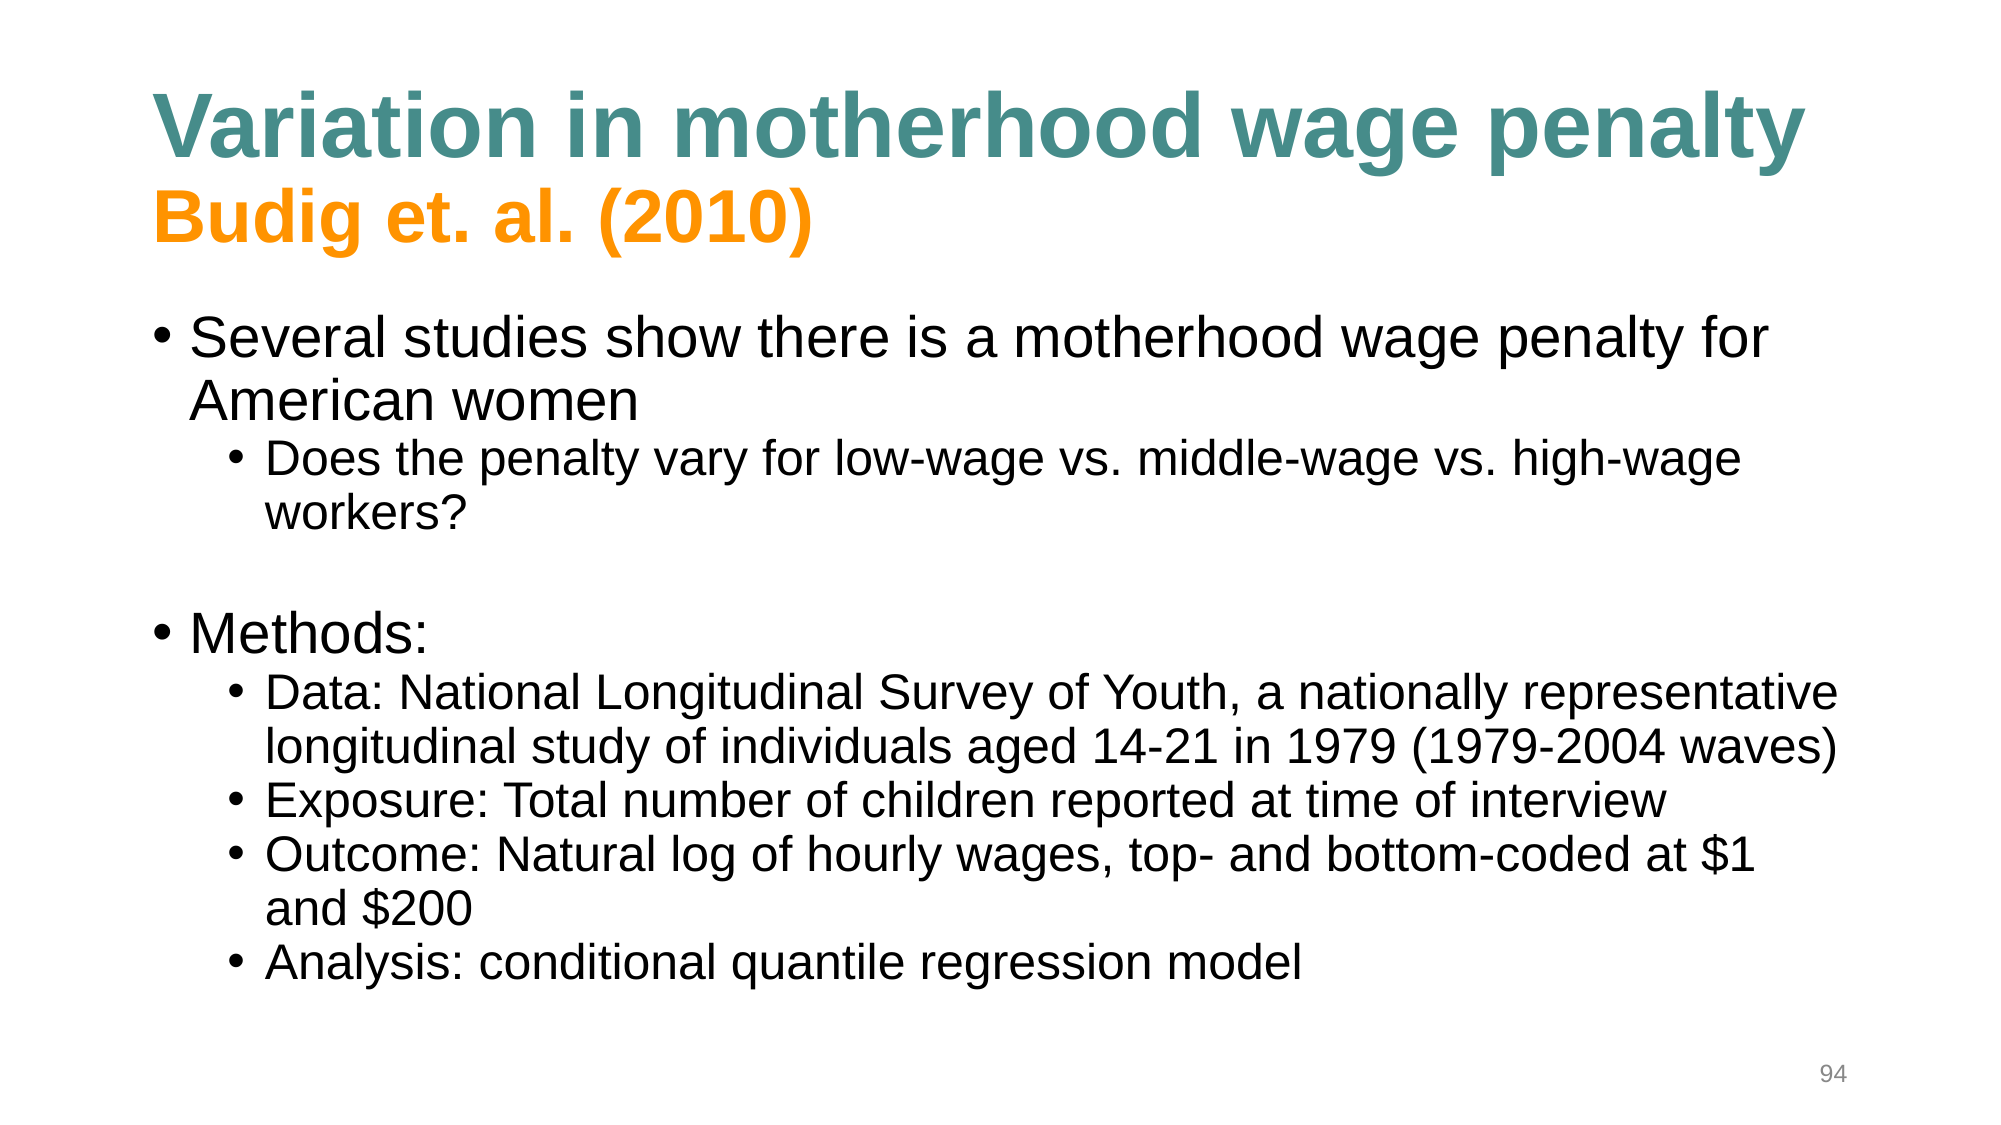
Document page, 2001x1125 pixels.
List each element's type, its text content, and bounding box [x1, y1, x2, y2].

list Several studies show there is a motherhood wage penalty for American women Does the penalty vary for low-wage vs. middle-wage vs. high-wage workers? Methods: Data: National Longitudinal Survey of Youth, a nationally representative longitudinal study of individuals aged 14-21 in 1979 (1979-2004 waves) Exposure: Total number of children reported at time of interview Outcome: Natural log of hourly wages, top- and bottom-coded at $1 and $200 Analysis: conditional quantile regression model [137, 299, 1863, 1066]
slide_number 94 [1412, 1042, 1863, 1103]
title Variation in motherhood wage penalty Budig et. al. (2010) [137, 59, 1863, 278]
